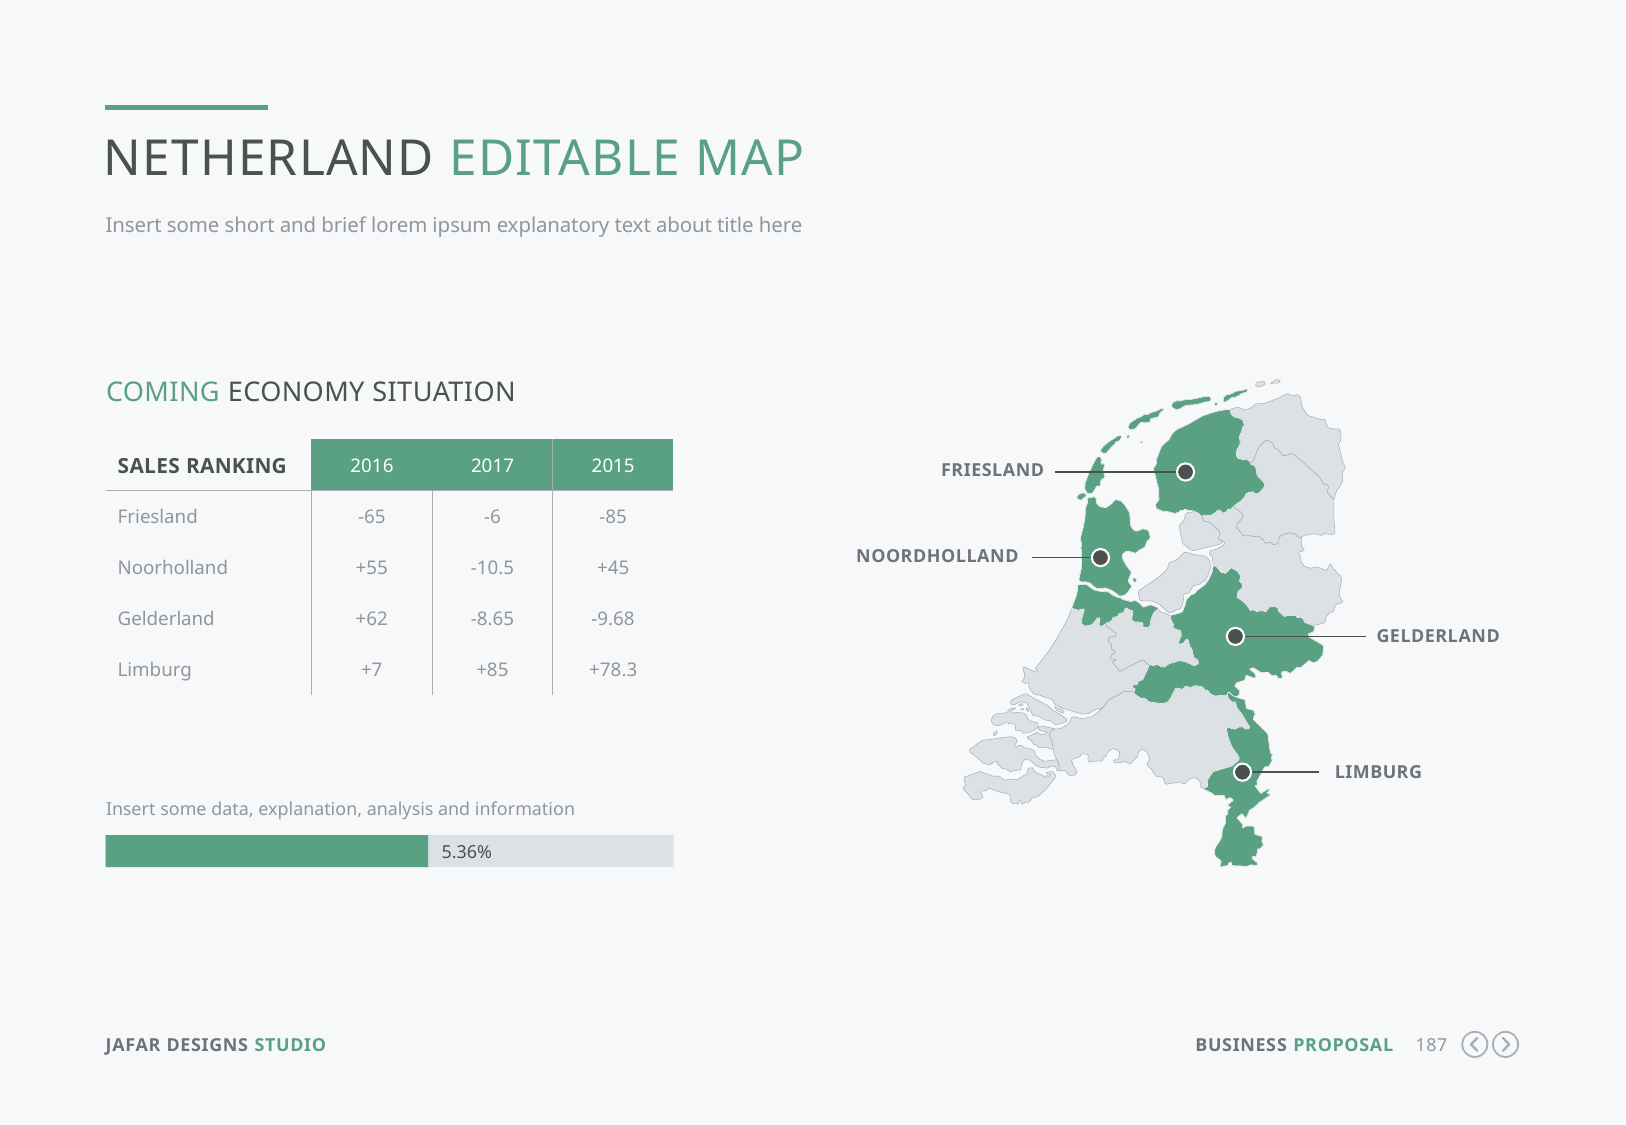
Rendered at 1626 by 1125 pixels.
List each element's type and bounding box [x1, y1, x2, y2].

text_box [106, 374, 674, 407]
table_cell [433, 491, 552, 695]
text_box [106, 791, 674, 820]
table_header [553, 439, 673, 490]
table_header [106, 439, 552, 490]
list [105, 209, 1519, 241]
text_box [835, 379, 1478, 868]
table_cell [106, 491, 311, 695]
text_box [1376, 624, 1519, 647]
text_box [105, 835, 674, 868]
table_cell [312, 491, 432, 695]
list [103, 125, 1518, 188]
table_cell [553, 491, 673, 695]
